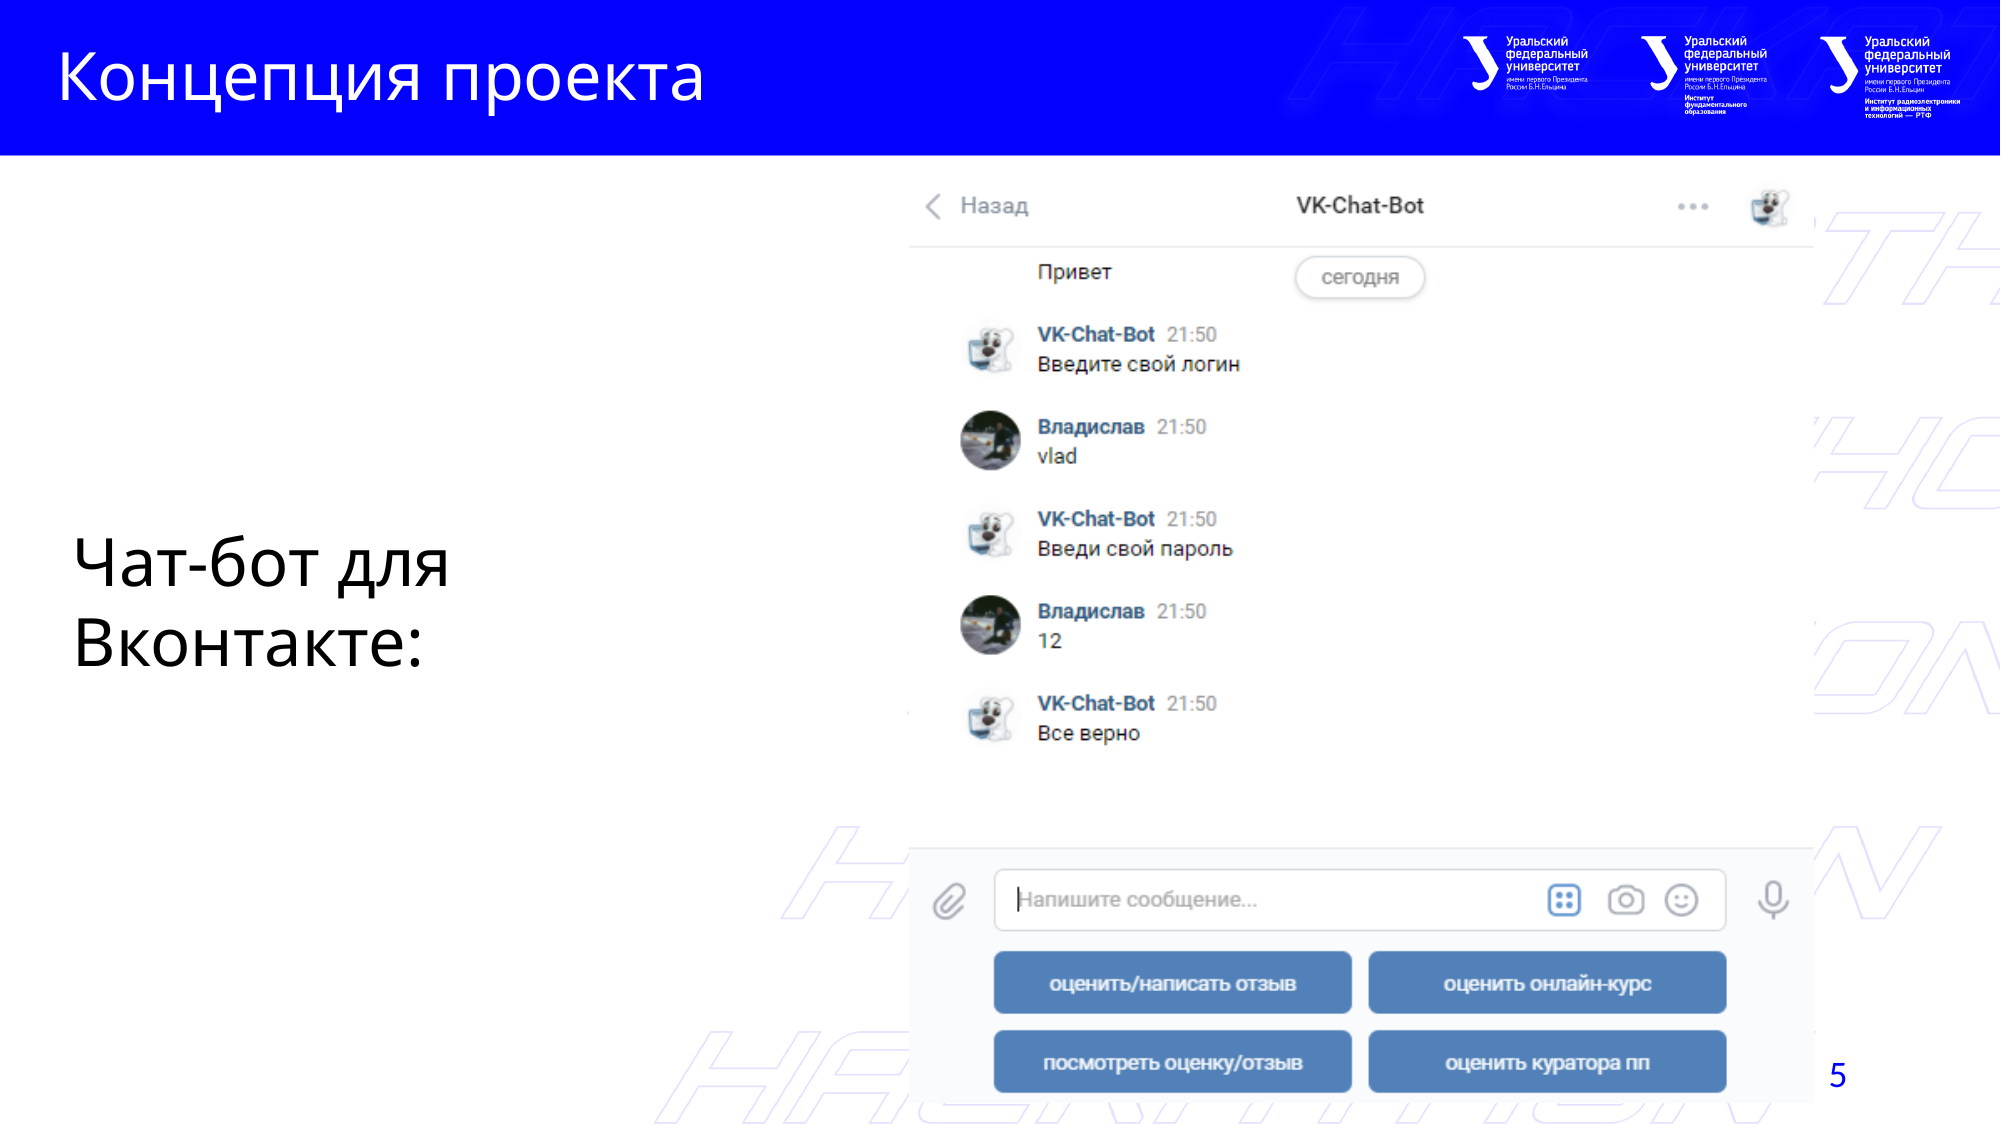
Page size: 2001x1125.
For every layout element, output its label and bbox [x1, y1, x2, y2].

list [909, 169, 1814, 1103]
picture [0, 0, 2000, 1125]
